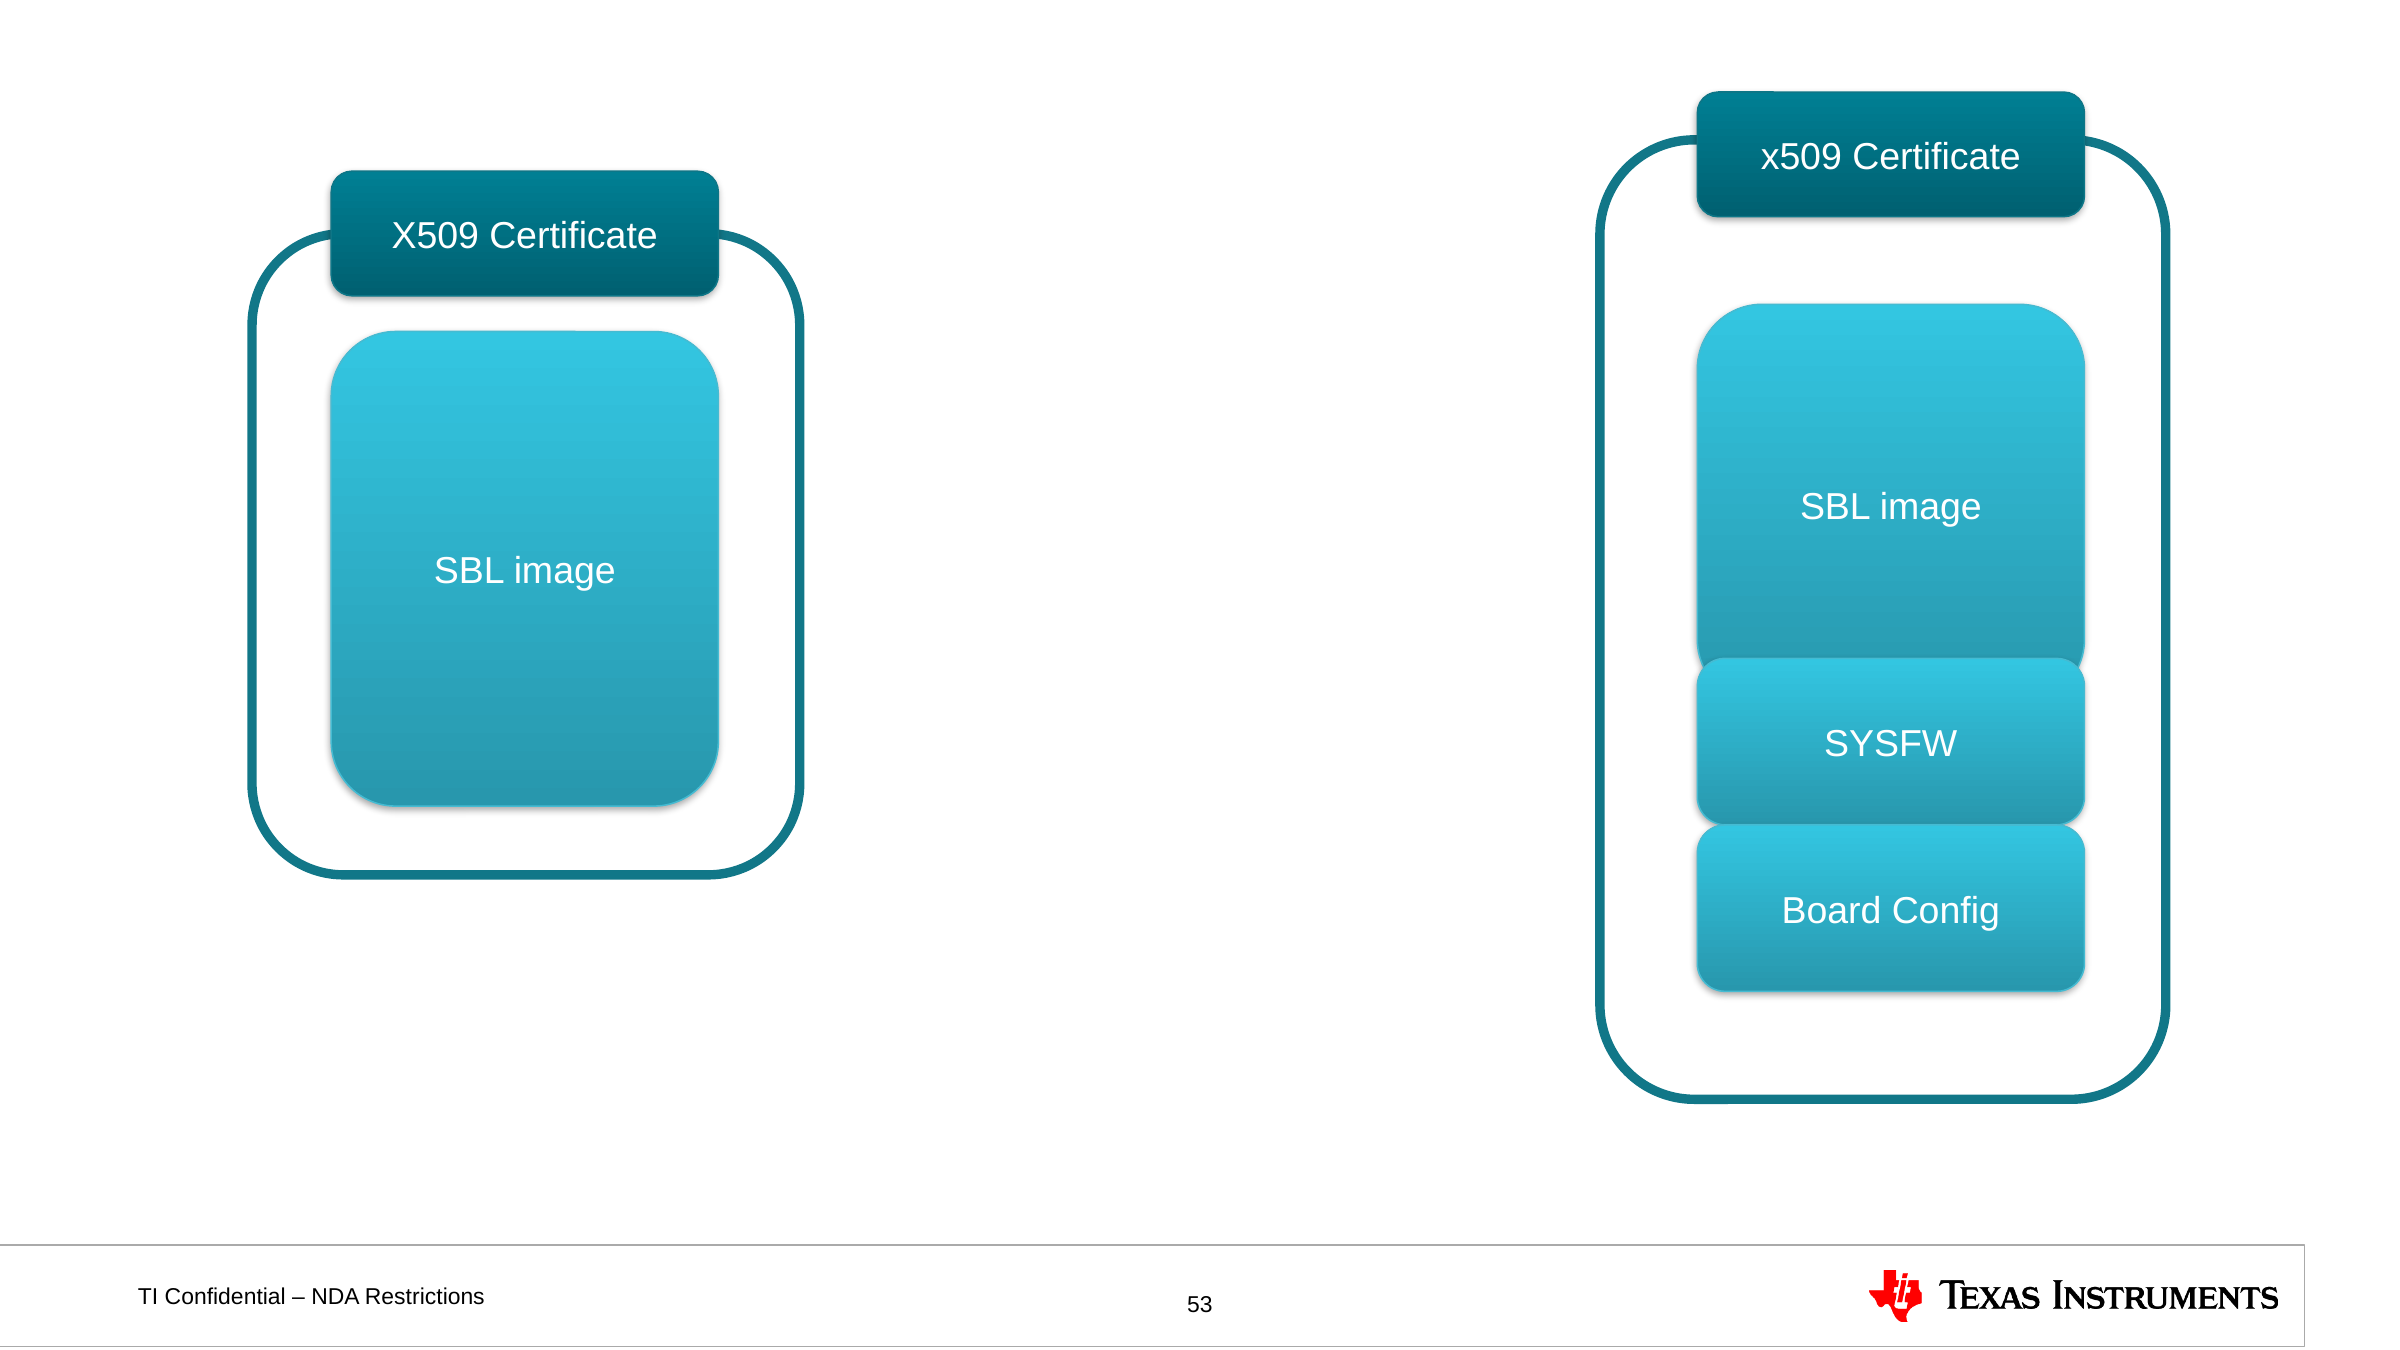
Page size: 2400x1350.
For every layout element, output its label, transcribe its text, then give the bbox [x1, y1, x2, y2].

text_box X509 Certificate [330, 170, 720, 297]
text_box SYSFW [1696, 657, 2086, 825]
text_box [251, 234, 800, 875]
text_box x509 Certificate [1696, 91, 2086, 218]
text_box [1599, 139, 2166, 1100]
picture [1869, 1270, 2278, 1322]
text_box Board Config [1696, 824, 2086, 993]
text_box SBL image [1696, 303, 2086, 667]
text_box 53 [919, 1279, 1480, 1320]
text_box SBL image [330, 330, 720, 807]
